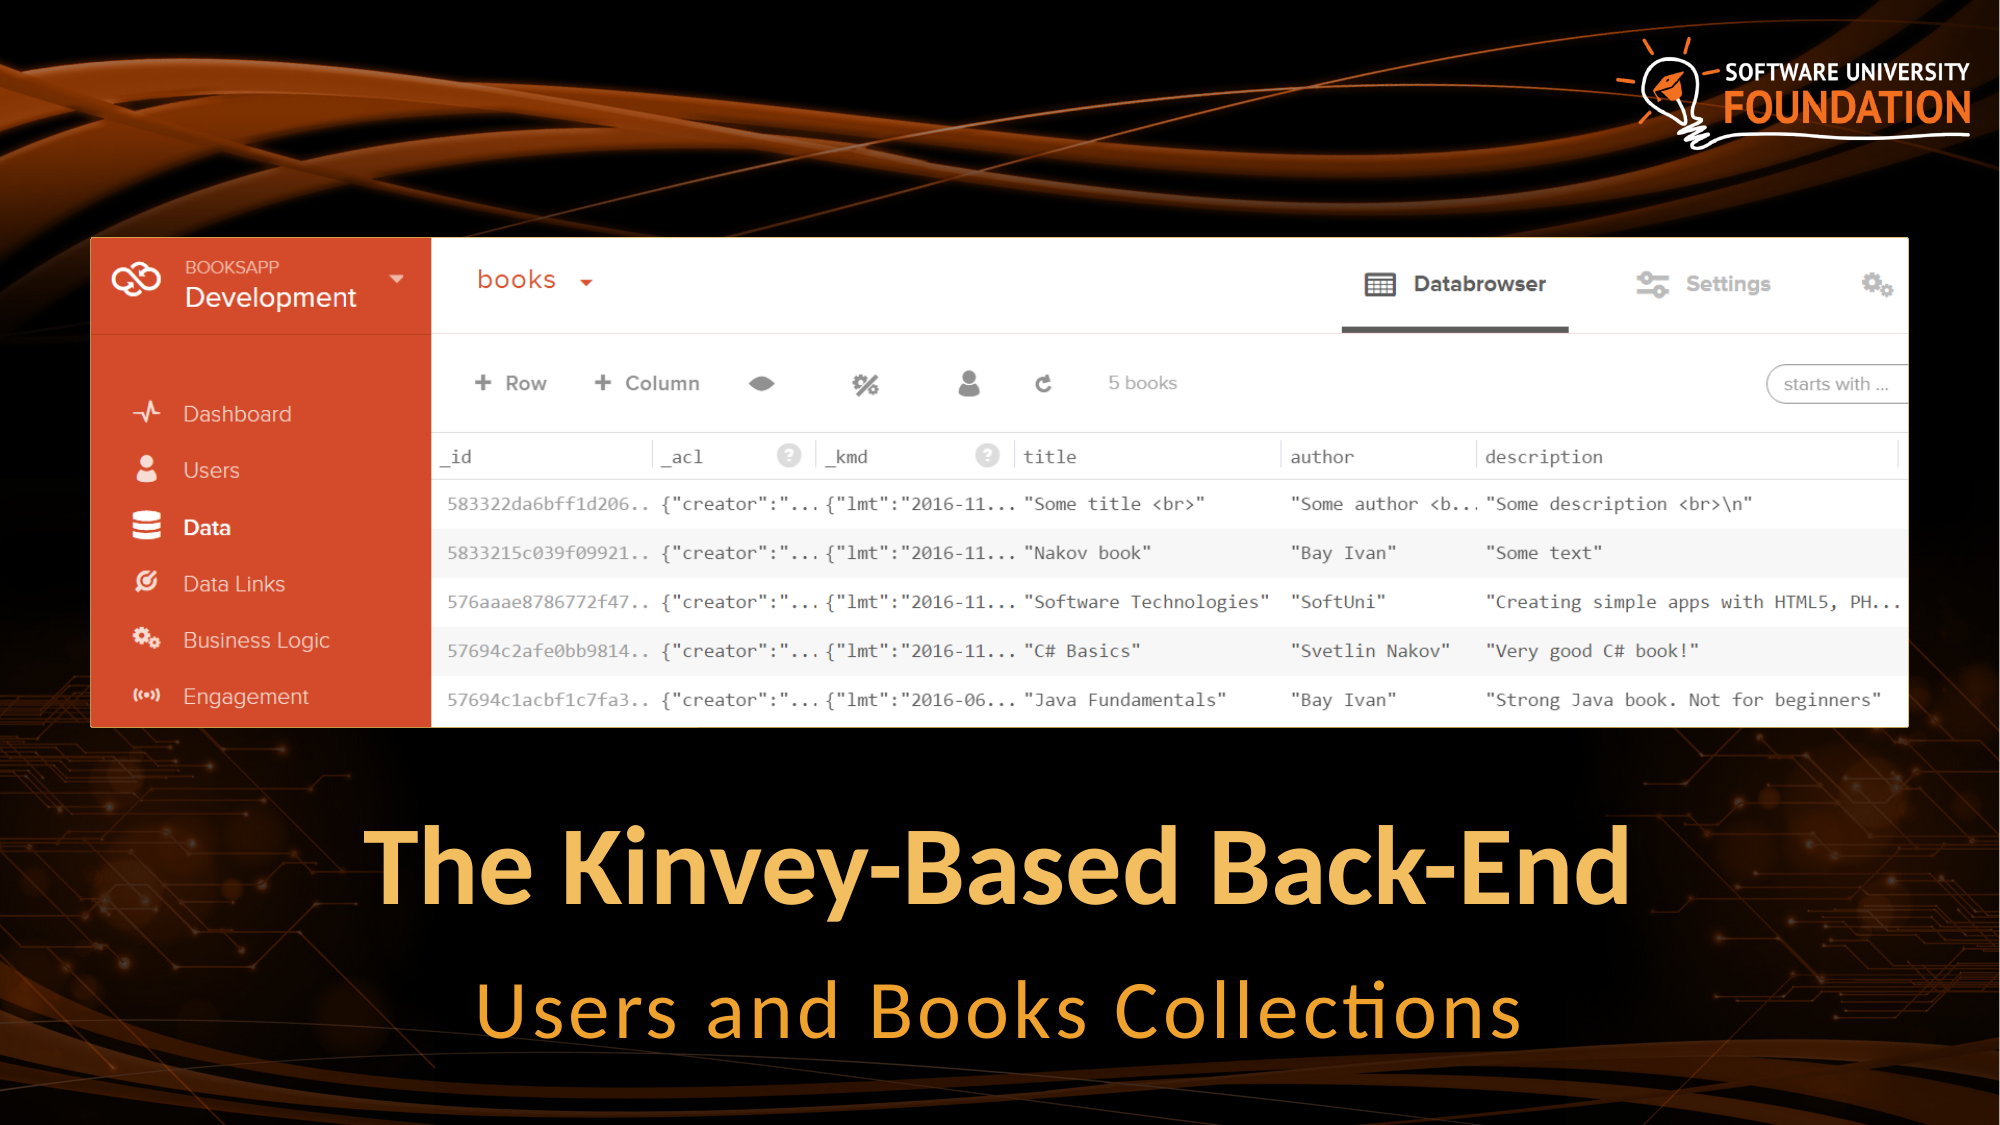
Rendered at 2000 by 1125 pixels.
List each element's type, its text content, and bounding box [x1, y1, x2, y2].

list Users and Books Collections [265, 944, 1733, 1057]
title The Kinvey-Based Back-End [265, 800, 1733, 935]
picture [0, 0, 2000, 1125]
